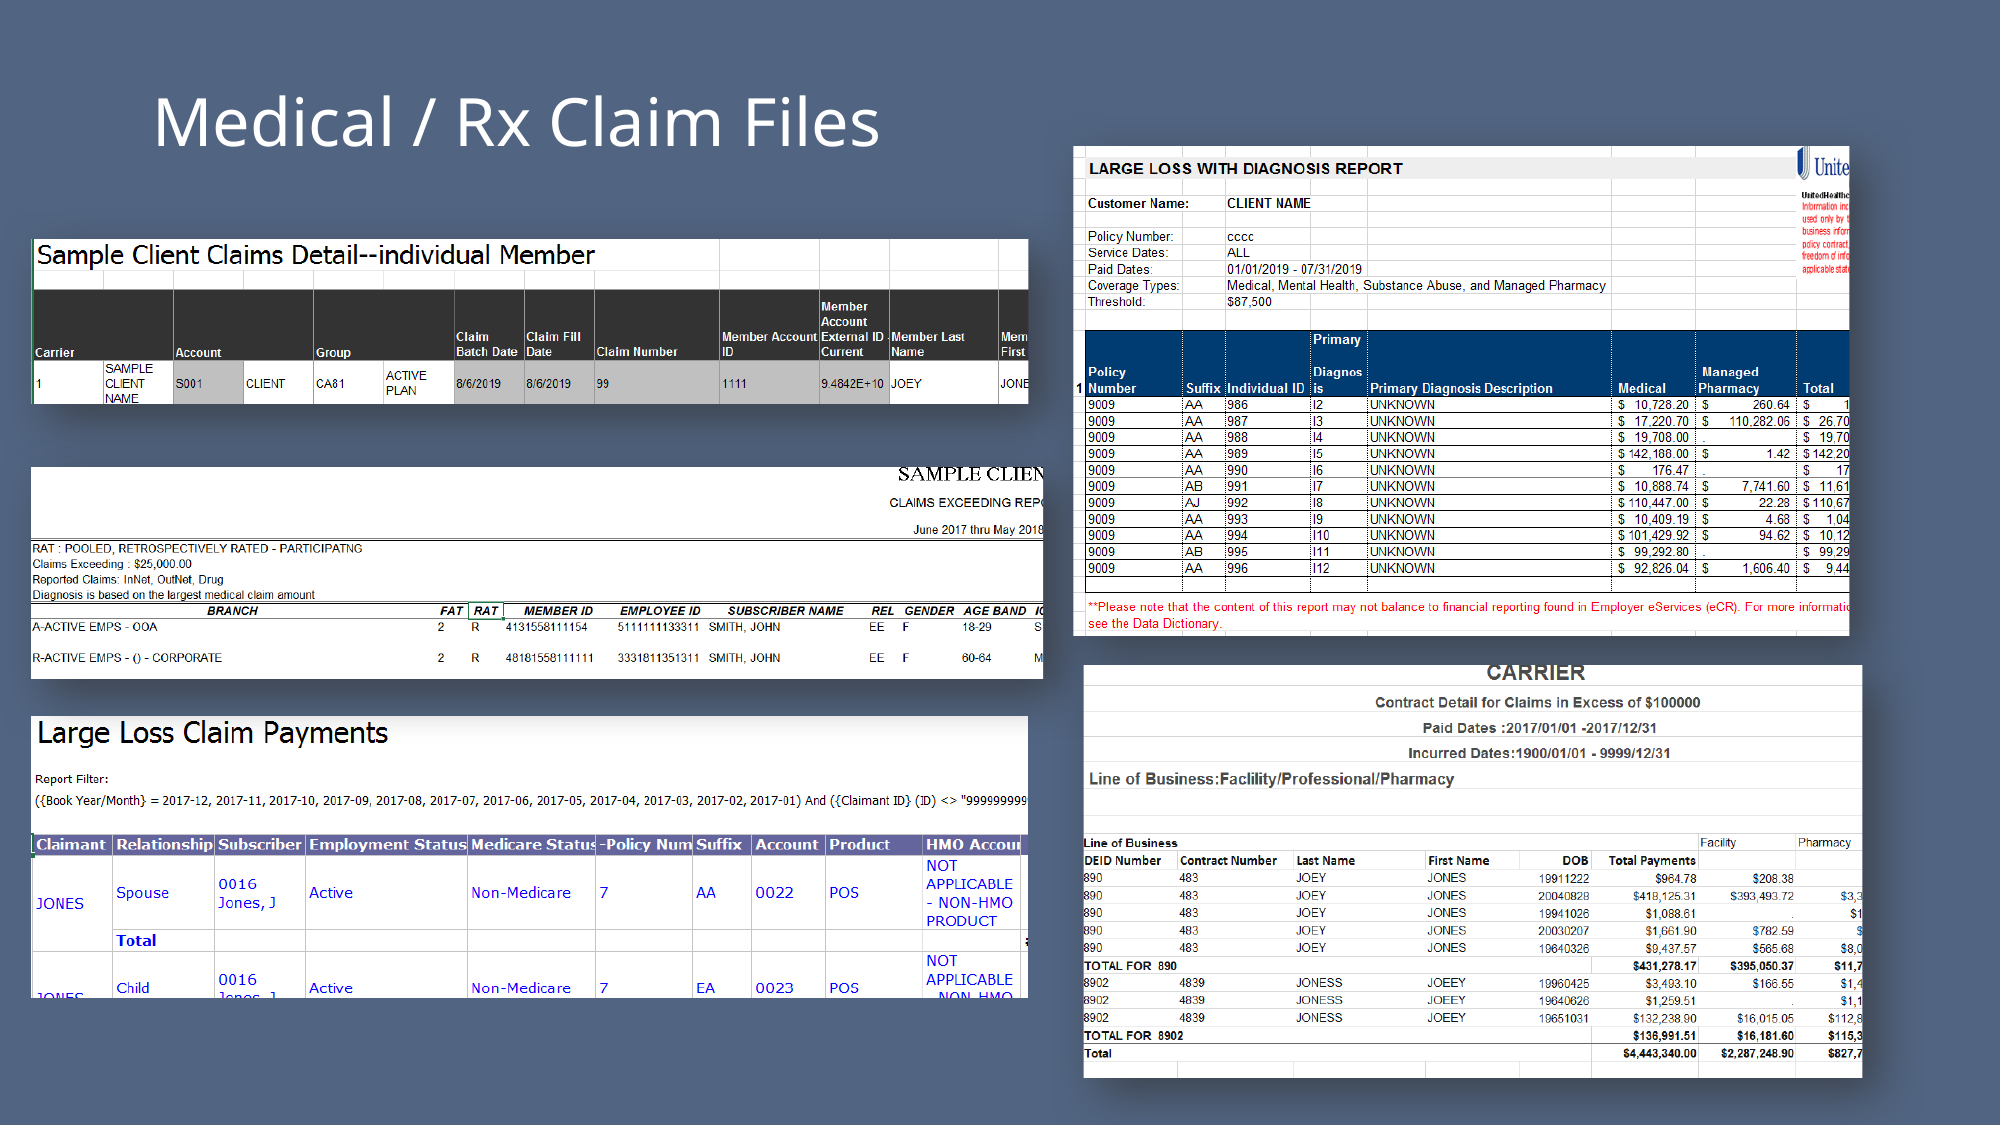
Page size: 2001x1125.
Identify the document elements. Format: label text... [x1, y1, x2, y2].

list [30, 716, 1028, 998]
title Medical / Rx Claim Files [137, 59, 1863, 190]
picture [30, 467, 1044, 679]
picture [1073, 146, 1850, 636]
picture [31, 239, 1029, 404]
picture [1083, 665, 1863, 1078]
